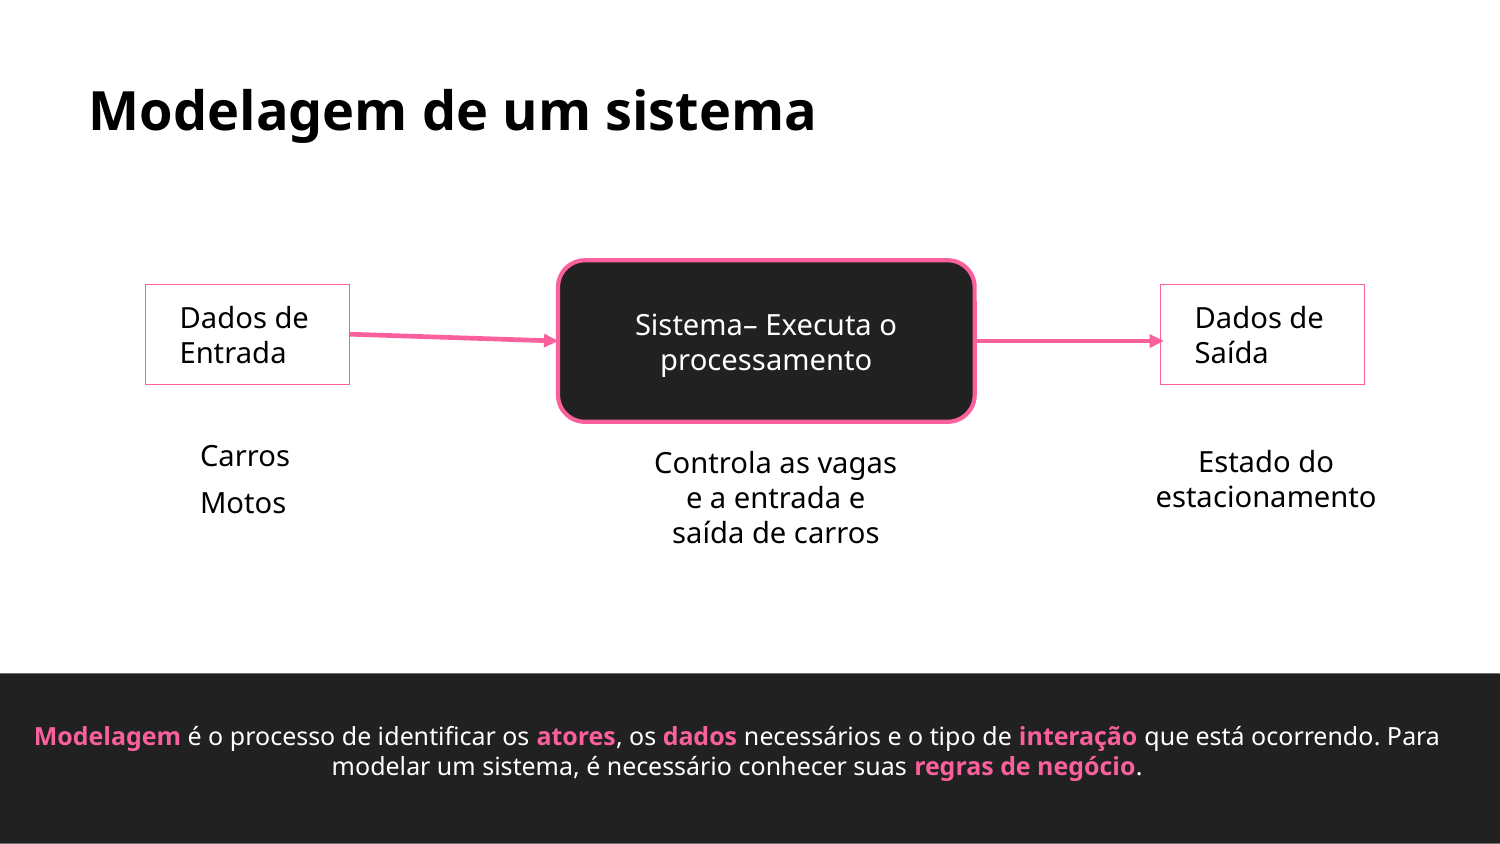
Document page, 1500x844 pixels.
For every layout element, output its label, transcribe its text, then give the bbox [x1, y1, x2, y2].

text_box Estado do estacionamento [1108, 435, 1406, 521]
text_box Dados de Entrada [145, 284, 350, 385]
text_box Modelagem de um sistema [73, 61, 1248, 157]
text_box Carros Motos [166, 429, 329, 527]
text_box Sistema– Executa o processamento [555, 258, 977, 424]
text_box Dados de Saída [1160, 284, 1365, 385]
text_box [0, 673, 1500, 844]
text_box Controla as vagas e a entrada e saída de carros [617, 436, 916, 557]
